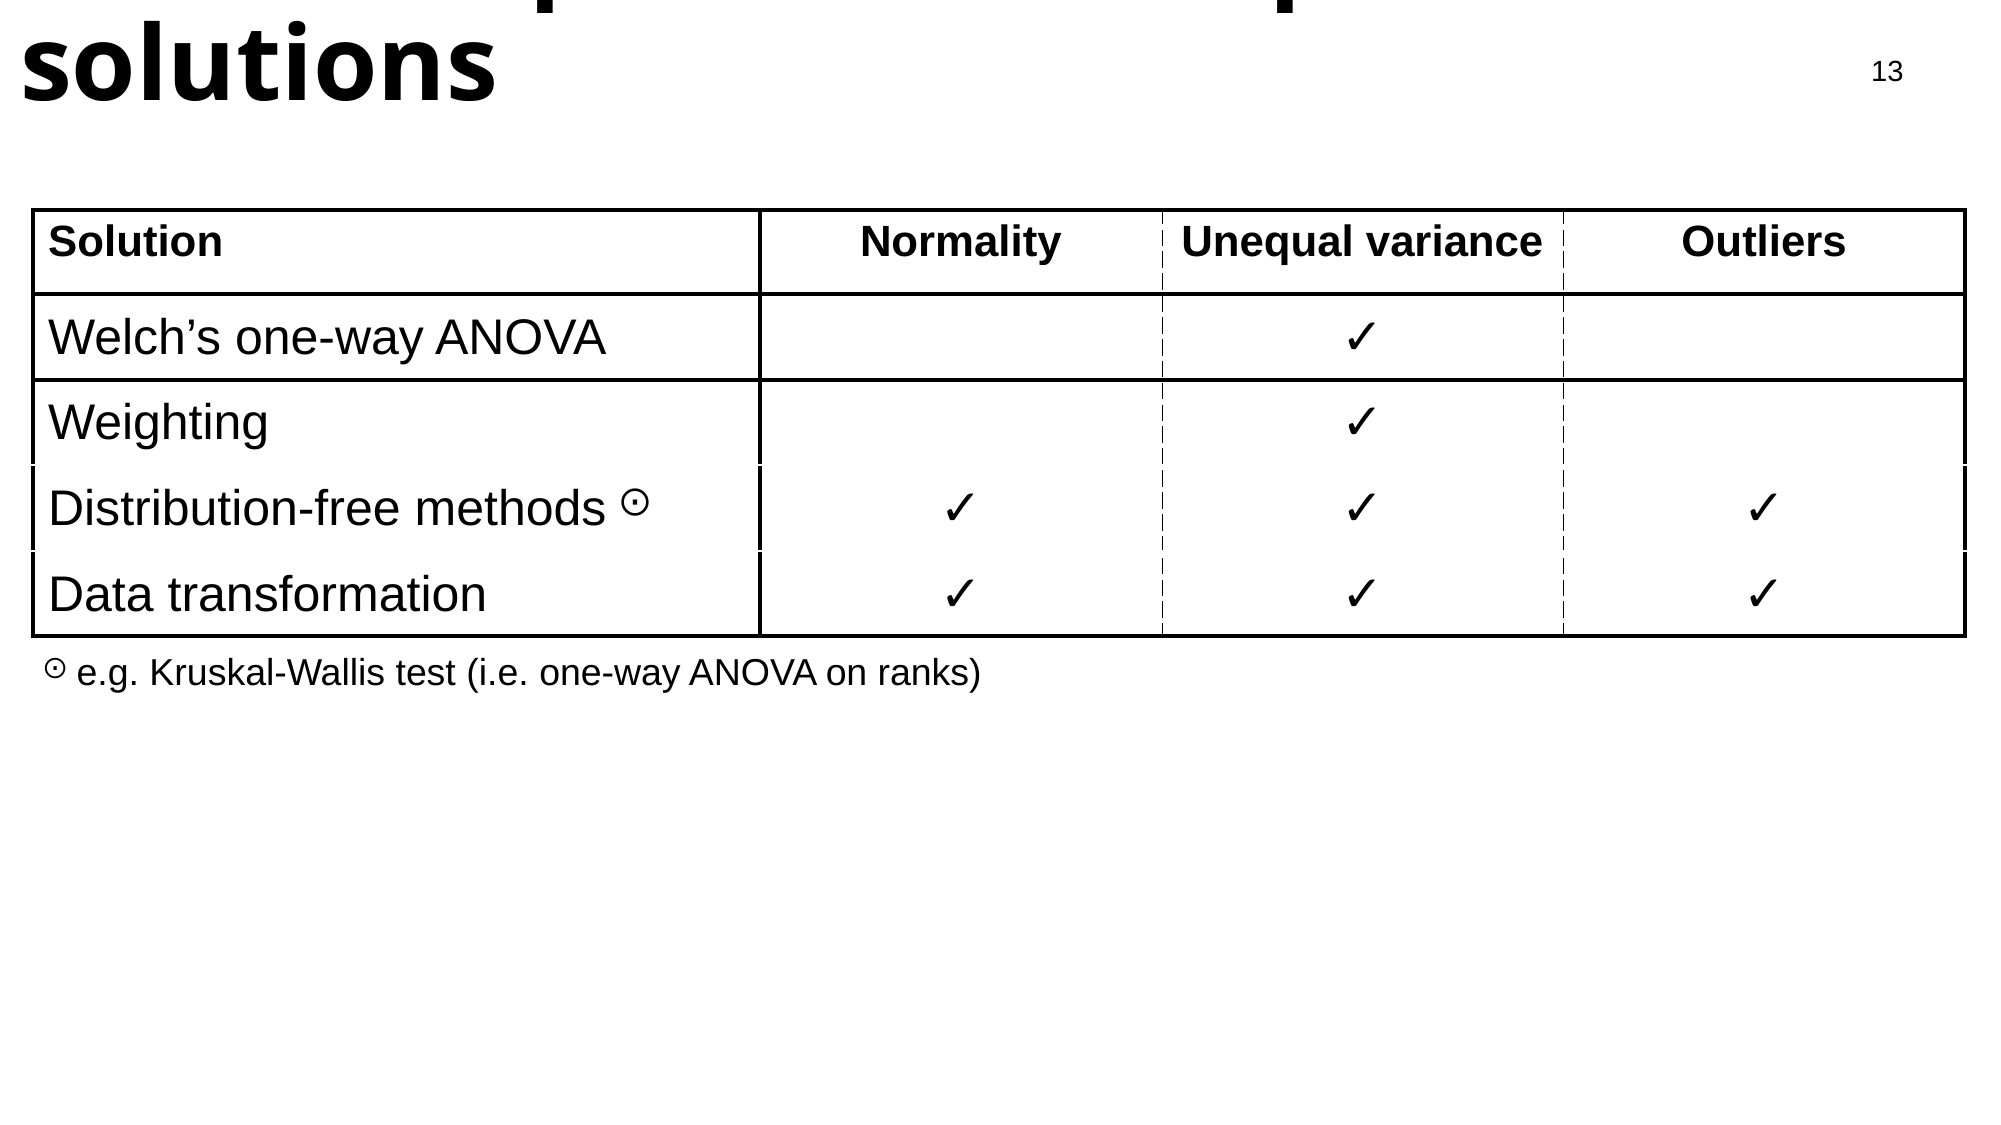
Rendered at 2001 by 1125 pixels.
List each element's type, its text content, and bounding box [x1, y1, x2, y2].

table_cell ✓ [1162, 382, 1563, 464]
table_cell [1563, 382, 1963, 464]
table_cell ✓ [762, 552, 1162, 634]
table_cell ✓ [1162, 466, 1563, 550]
table_cell Data transformation [35, 552, 758, 634]
table_header Unequal variance [1162, 212, 1563, 292]
table_cell [762, 296, 1162, 378]
table_cell Welch’s one-way ANOVA [35, 296, 758, 378]
text_box ⨀ e.g. Kruskal-Wallis test (i.e. one-way ANOVA on ranks) [29, 640, 1000, 701]
table_cell Distribution-free methods ⨀ [35, 466, 758, 550]
table_cell ✓ [1563, 552, 1963, 634]
table_cell [762, 382, 1162, 464]
table_cell [1563, 296, 1963, 378]
table_cell ✓ [1162, 552, 1563, 634]
title Source of problems and possible solutions [5, 2, 2000, 131]
table_cell Weighting [35, 382, 758, 464]
table_cell ✓ [1162, 296, 1563, 378]
table_header Outliers [1563, 212, 1963, 292]
table_header Normality [762, 212, 1162, 292]
table_cell ✓ [1563, 466, 1963, 550]
table_header Solution [35, 212, 758, 292]
table_cell ✓ [762, 466, 1162, 550]
